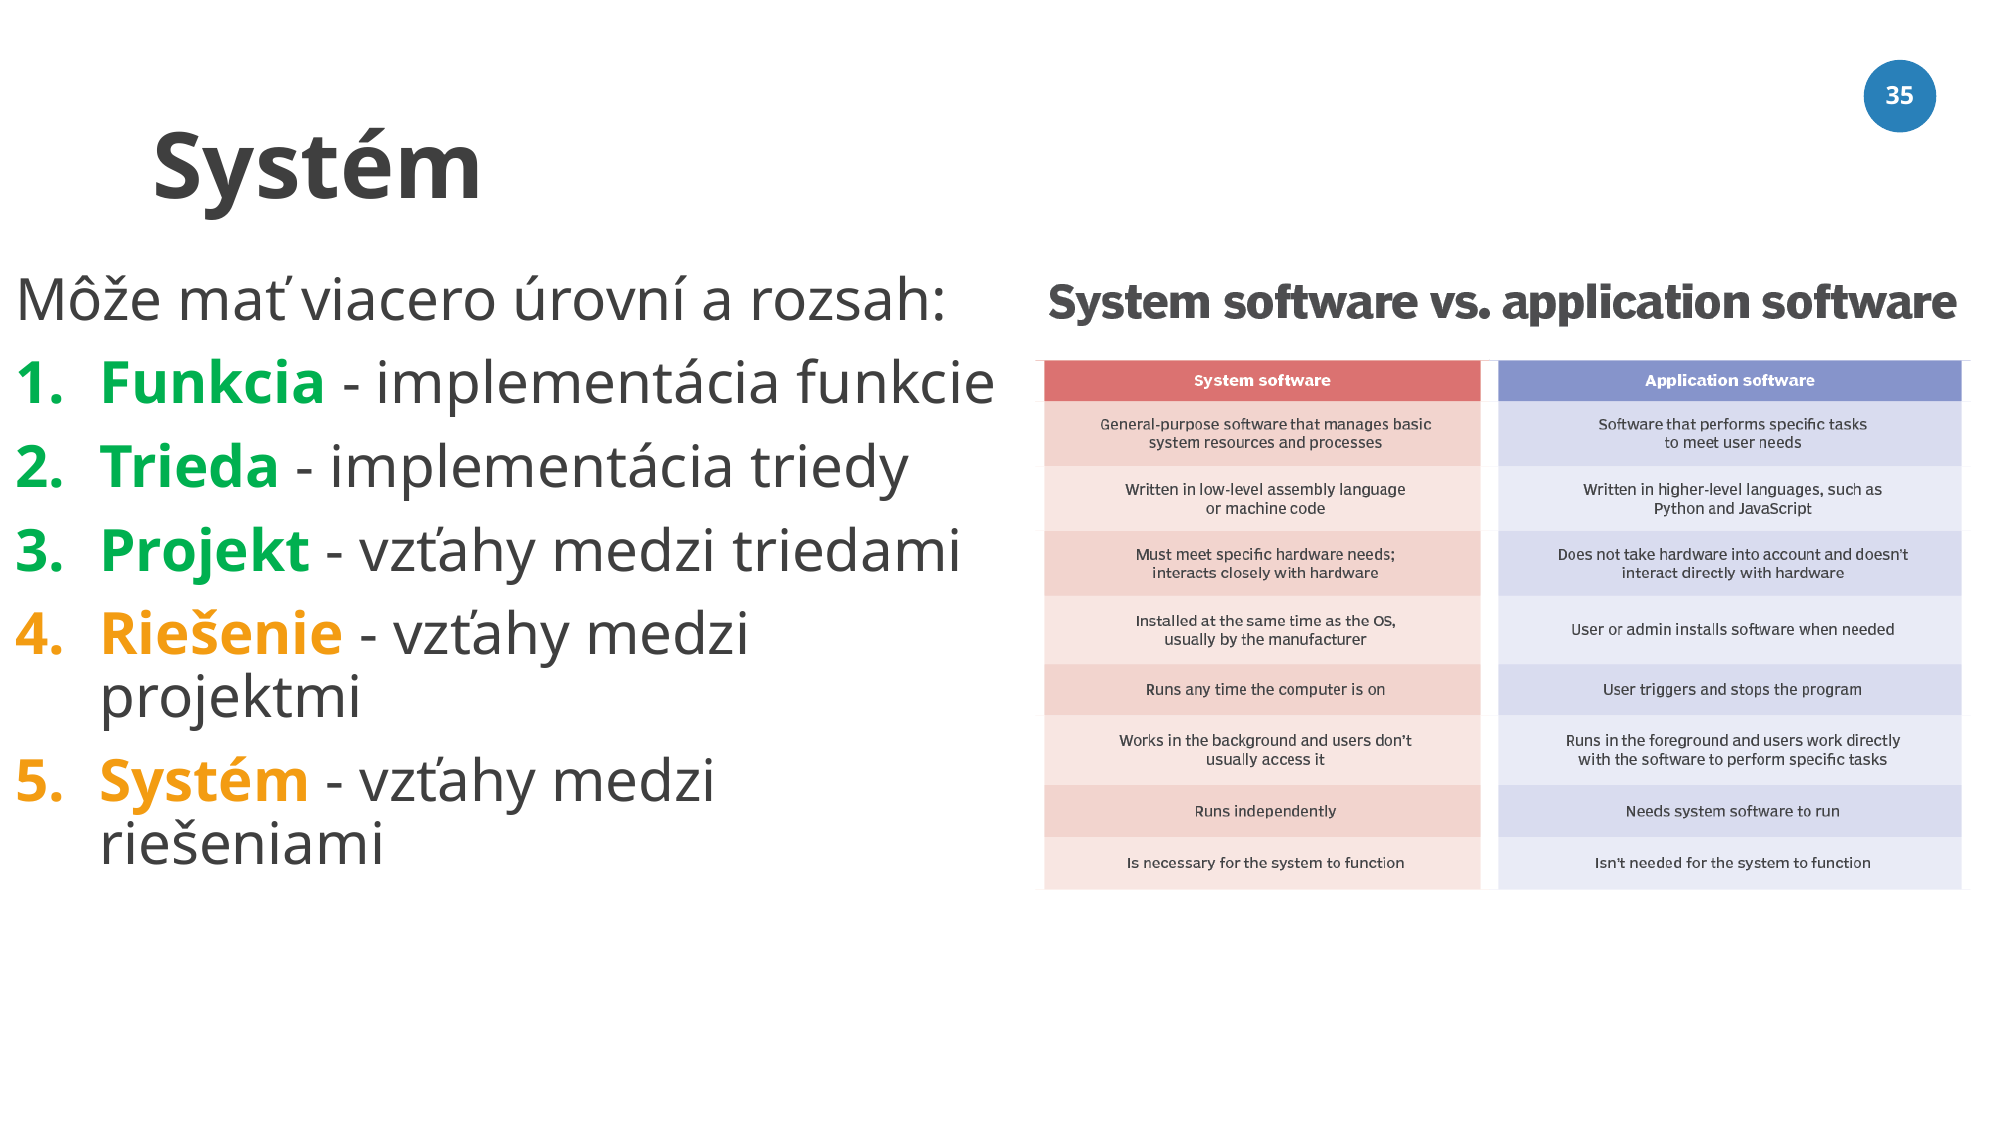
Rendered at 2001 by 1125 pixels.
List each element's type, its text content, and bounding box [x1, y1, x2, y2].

list Môže mať viacero úrovní a rozsah: Funkcia - implementácia funkcie Trieda - implementácia triedy Projekt - vzťahy medzi triedami Riešenie - vzťahy medzi projektmi Systém - vzťahy medzi riešeniami [0, 262, 1021, 1005]
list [1034, 262, 1980, 903]
title Systém [137, 59, 1863, 278]
slide_number 35 [1847, 66, 1953, 127]
